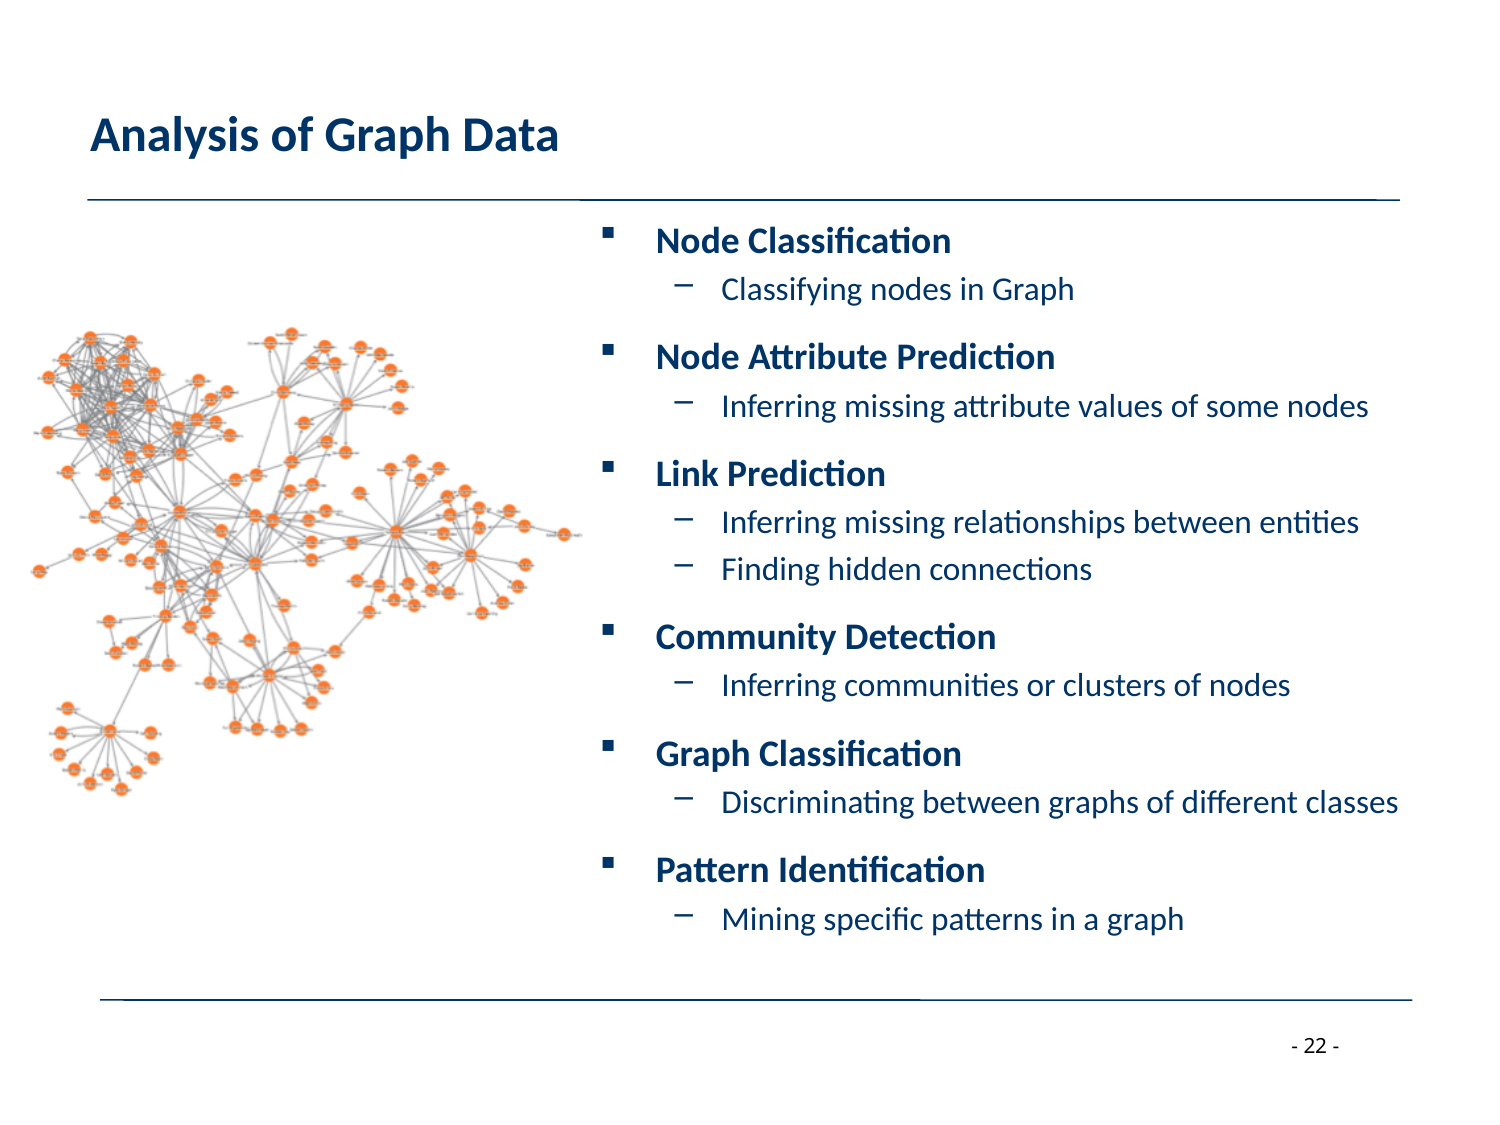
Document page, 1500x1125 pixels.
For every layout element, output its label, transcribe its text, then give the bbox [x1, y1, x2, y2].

title Analysis of Graph Data [75, 37, 1425, 225]
picture [7, 318, 585, 807]
list Node Classification Classifying nodes in Graph Node Attribute Prediction Inferring missing attribute values of some nodes Link Prediction Inferring missing relationships between entities Finding hidden connections Community Detection Inferring communities or clusters of nodes Graph Classification Discriminating between graphs of different classes Pattern Identification Mining specific patterns in a graph [584, 208, 1471, 976]
